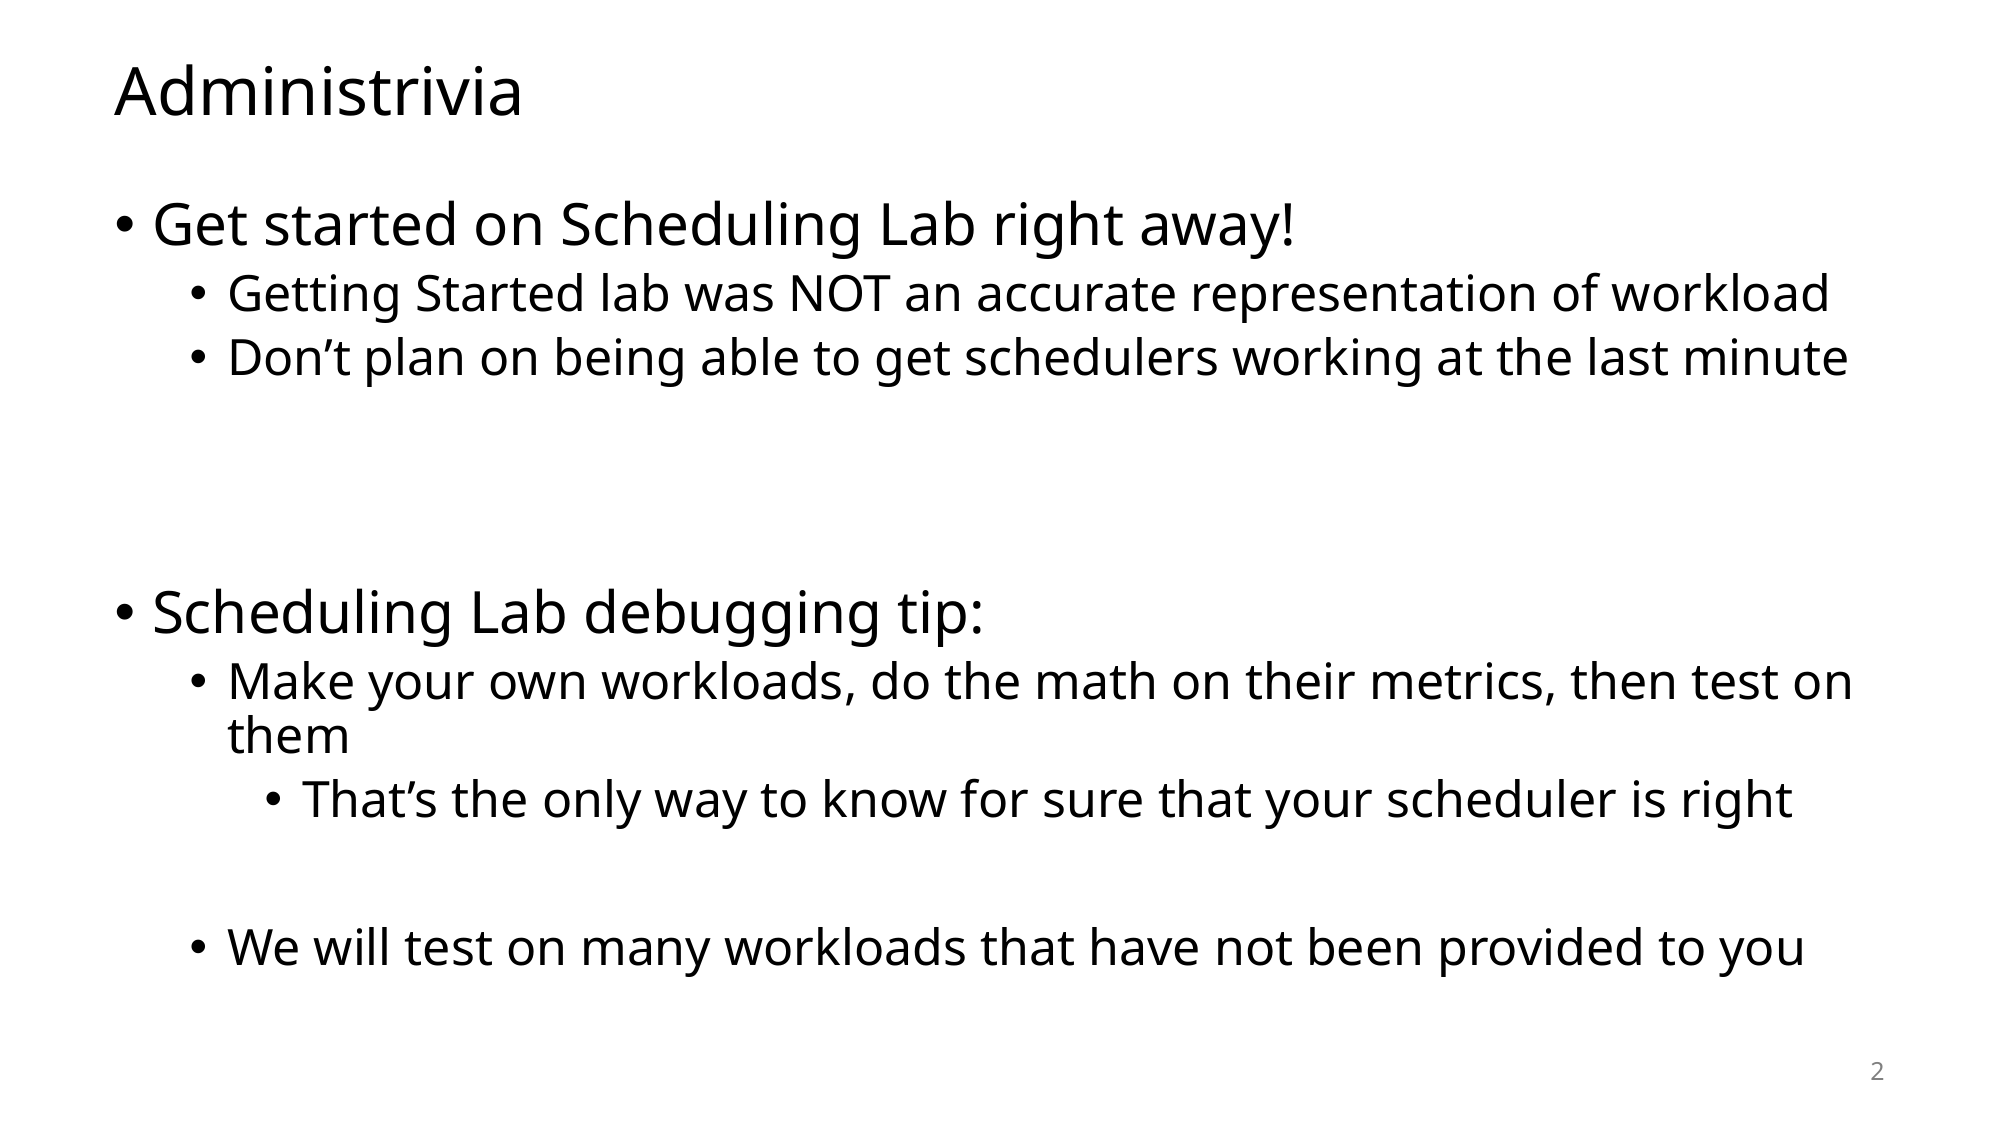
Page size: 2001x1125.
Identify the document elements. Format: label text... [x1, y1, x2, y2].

title Administrivia [99, 37, 1900, 150]
slide_number 2 [1749, 1042, 1900, 1103]
list Get started on Scheduling Lab right away! Getting Started lab was NOT an accurate representation of workload Don’t plan on being able to get schedulers working at the last minute Scheduling Lab debugging tip: Make your own workloads, do the math on their metrics, then test on them That’s the only way to know for sure that your scheduler is right We will test on many workloads that have not been provided to you [99, 187, 1928, 1013]
